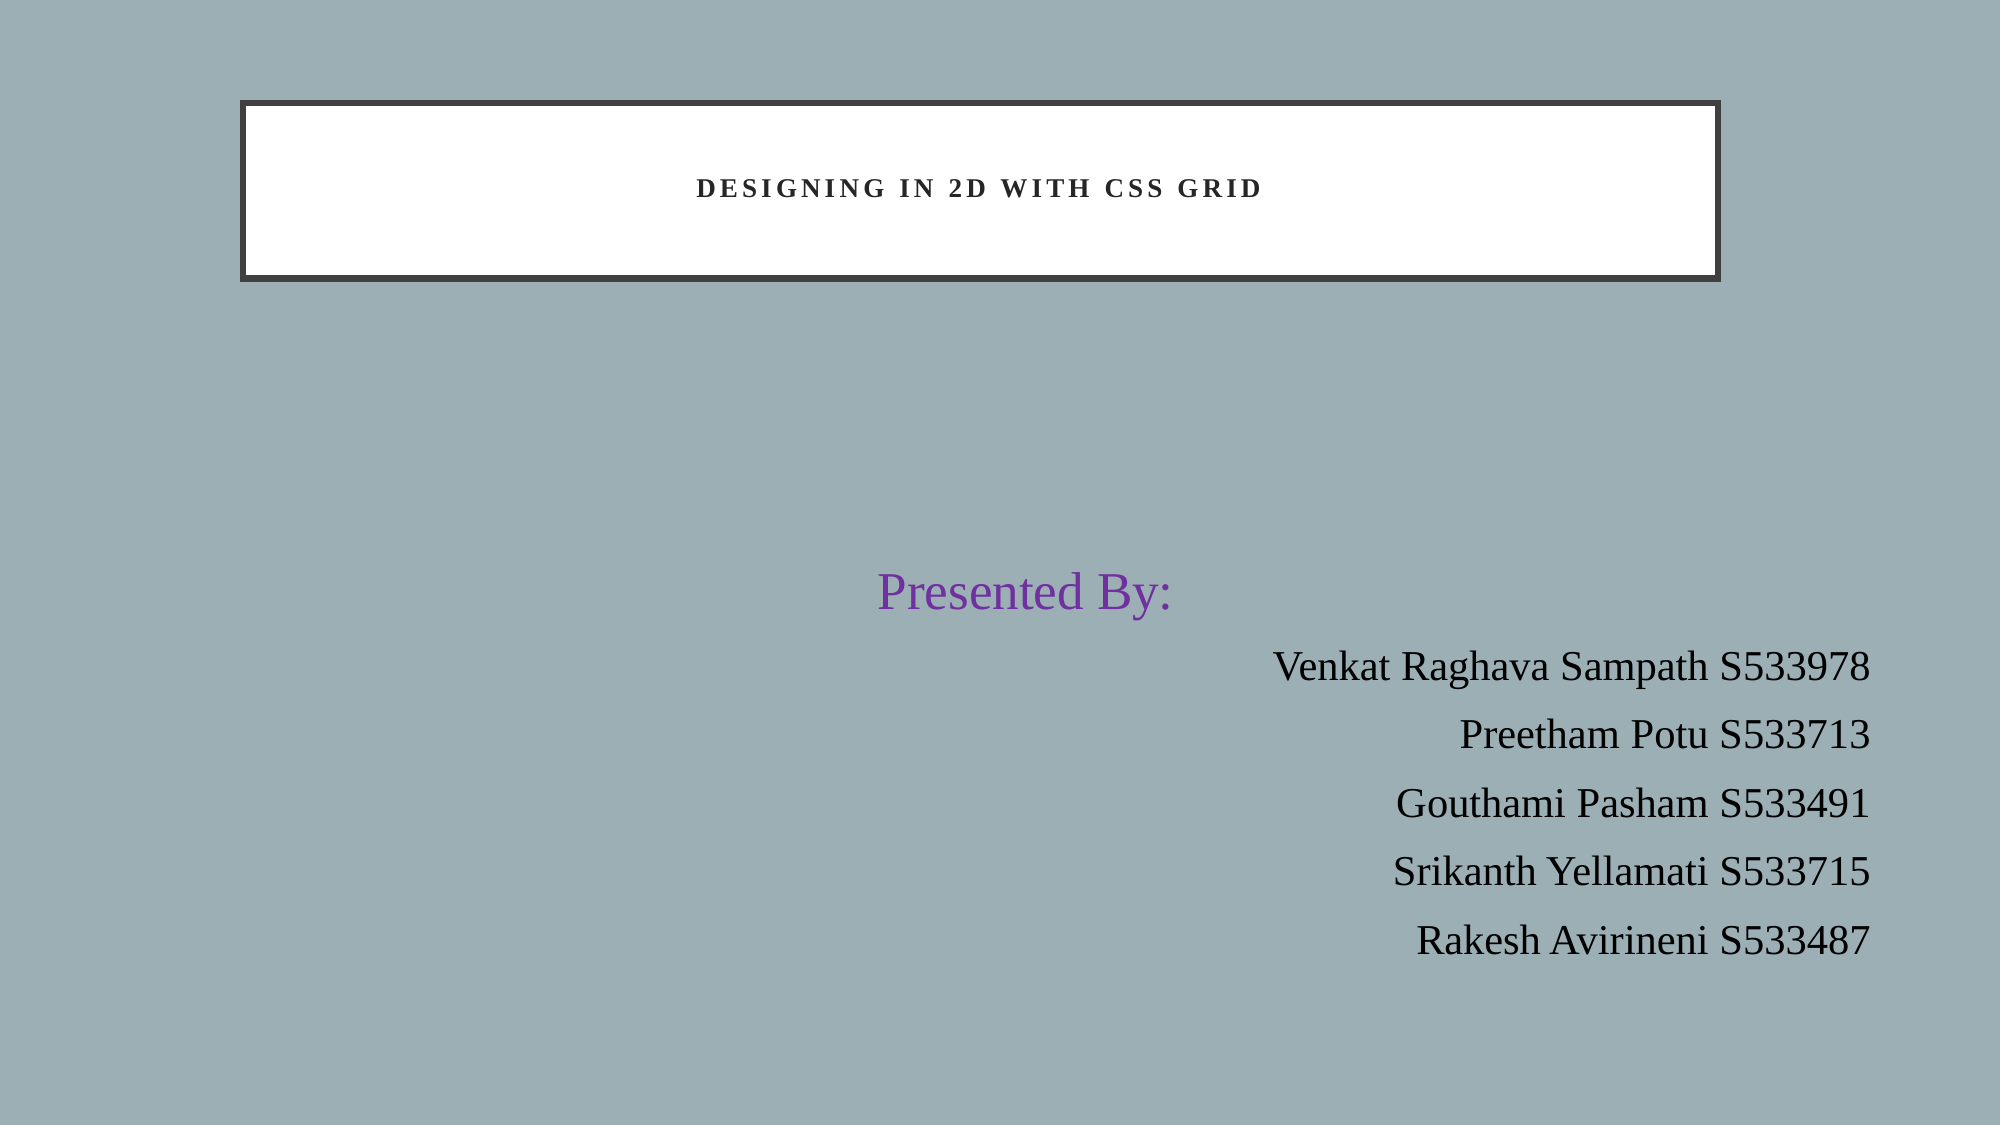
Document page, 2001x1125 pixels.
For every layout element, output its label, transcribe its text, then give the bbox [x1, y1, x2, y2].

subtitle Presented By: Venkat Raghava Sampath S533978 Preetham Potu S533713 Gouthami Pasham S533491 Srikanth Yellamati S533715 Rakesh Avirineni S533487 [769, 548, 1886, 971]
title Designing in 2d with css grid [240, 100, 1721, 282]
